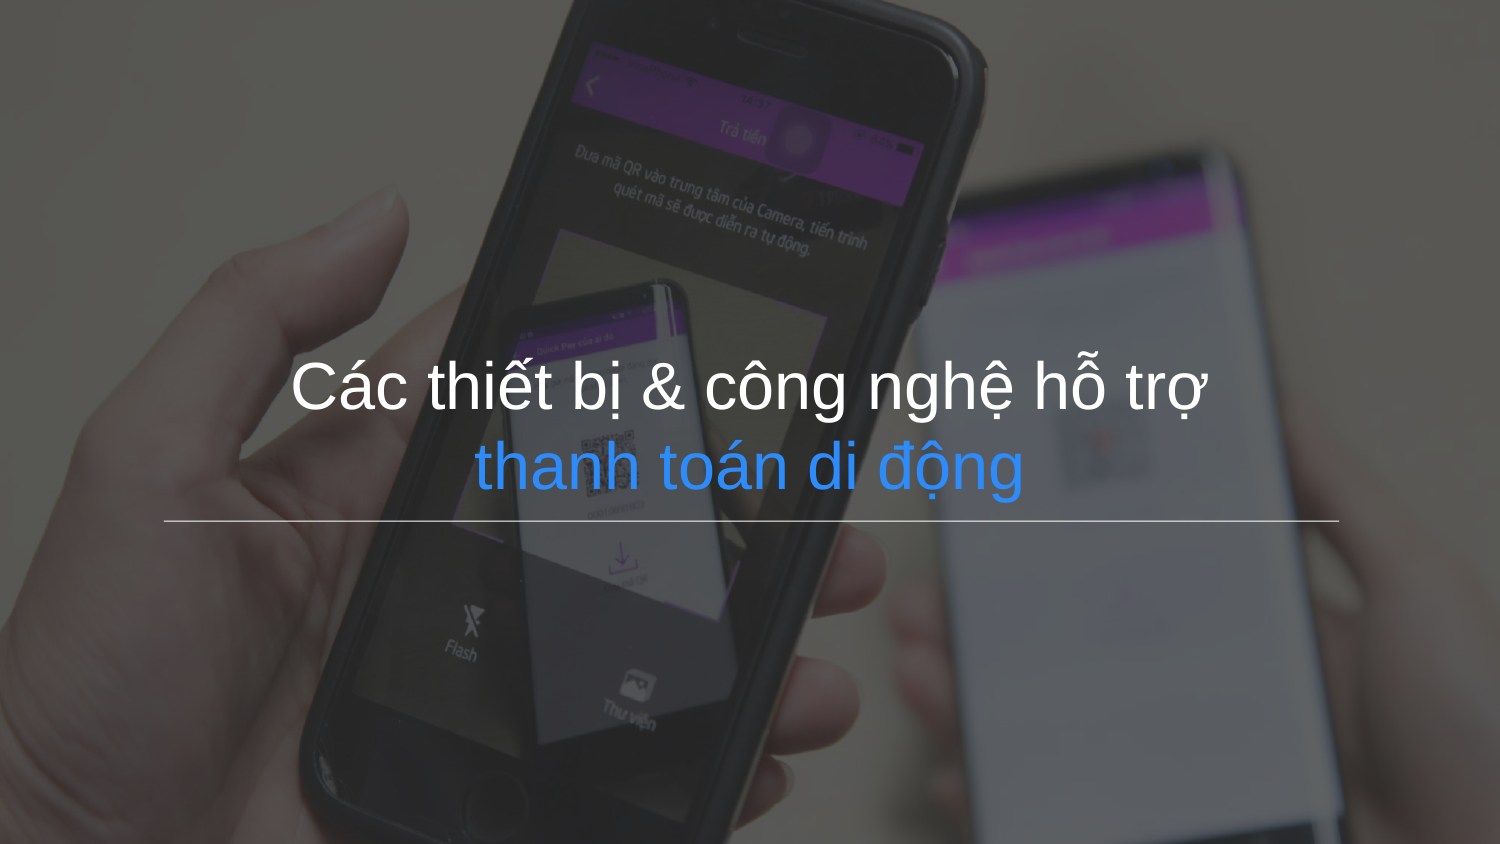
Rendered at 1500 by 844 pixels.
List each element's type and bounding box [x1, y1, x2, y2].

picture [0, 0, 1500, 844]
text_box [162, 520, 1365, 596]
